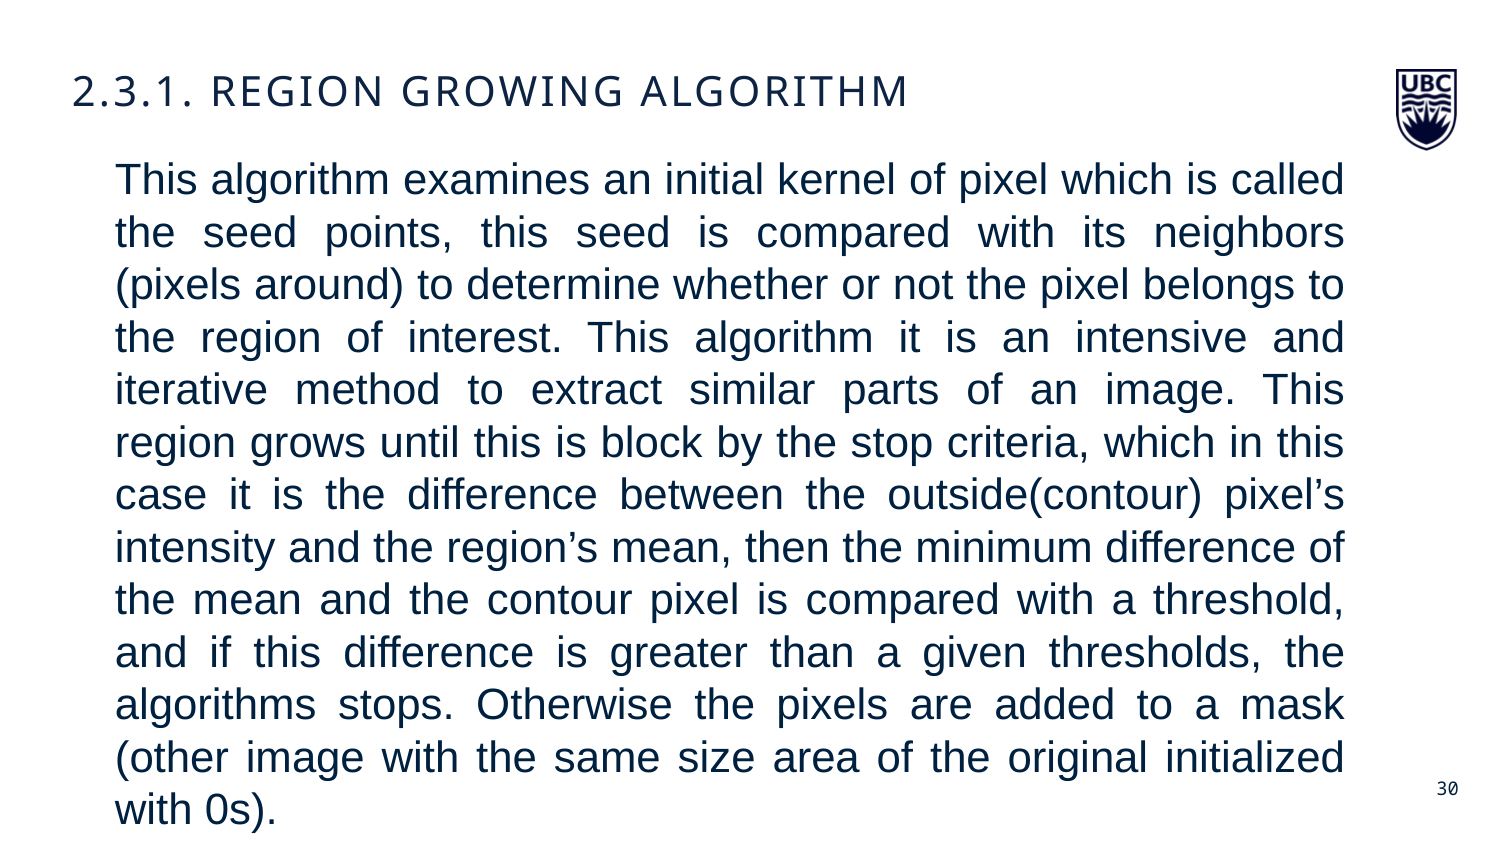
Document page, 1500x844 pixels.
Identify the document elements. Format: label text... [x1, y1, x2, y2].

text_box This algorithm examines an initial kernel of pixel which is called the seed points, this seed is compared with its neighbors (pixels around) to determine whether or not the pixel belongs to the region of interest. This algorithm it is an intensive and iterative method to extract similar parts of an image. This region grows until this is block by the stop criteria, which in this case it is the difference between the outside(contour) pixel’s intensity and the region’s mean, then the minimum difference of the mean and the contour pixel is compared with a threshold, and if this difference is greater than a given thresholds, the algorithms stops. Otherwise the pixels are added to a mask (other image with the same size area of the original initialized with 0s). [100, 143, 1362, 841]
picture [1396, 69, 1457, 151]
text_box 2.3.1. Region Growing Algorithm [71, 41, 1329, 144]
